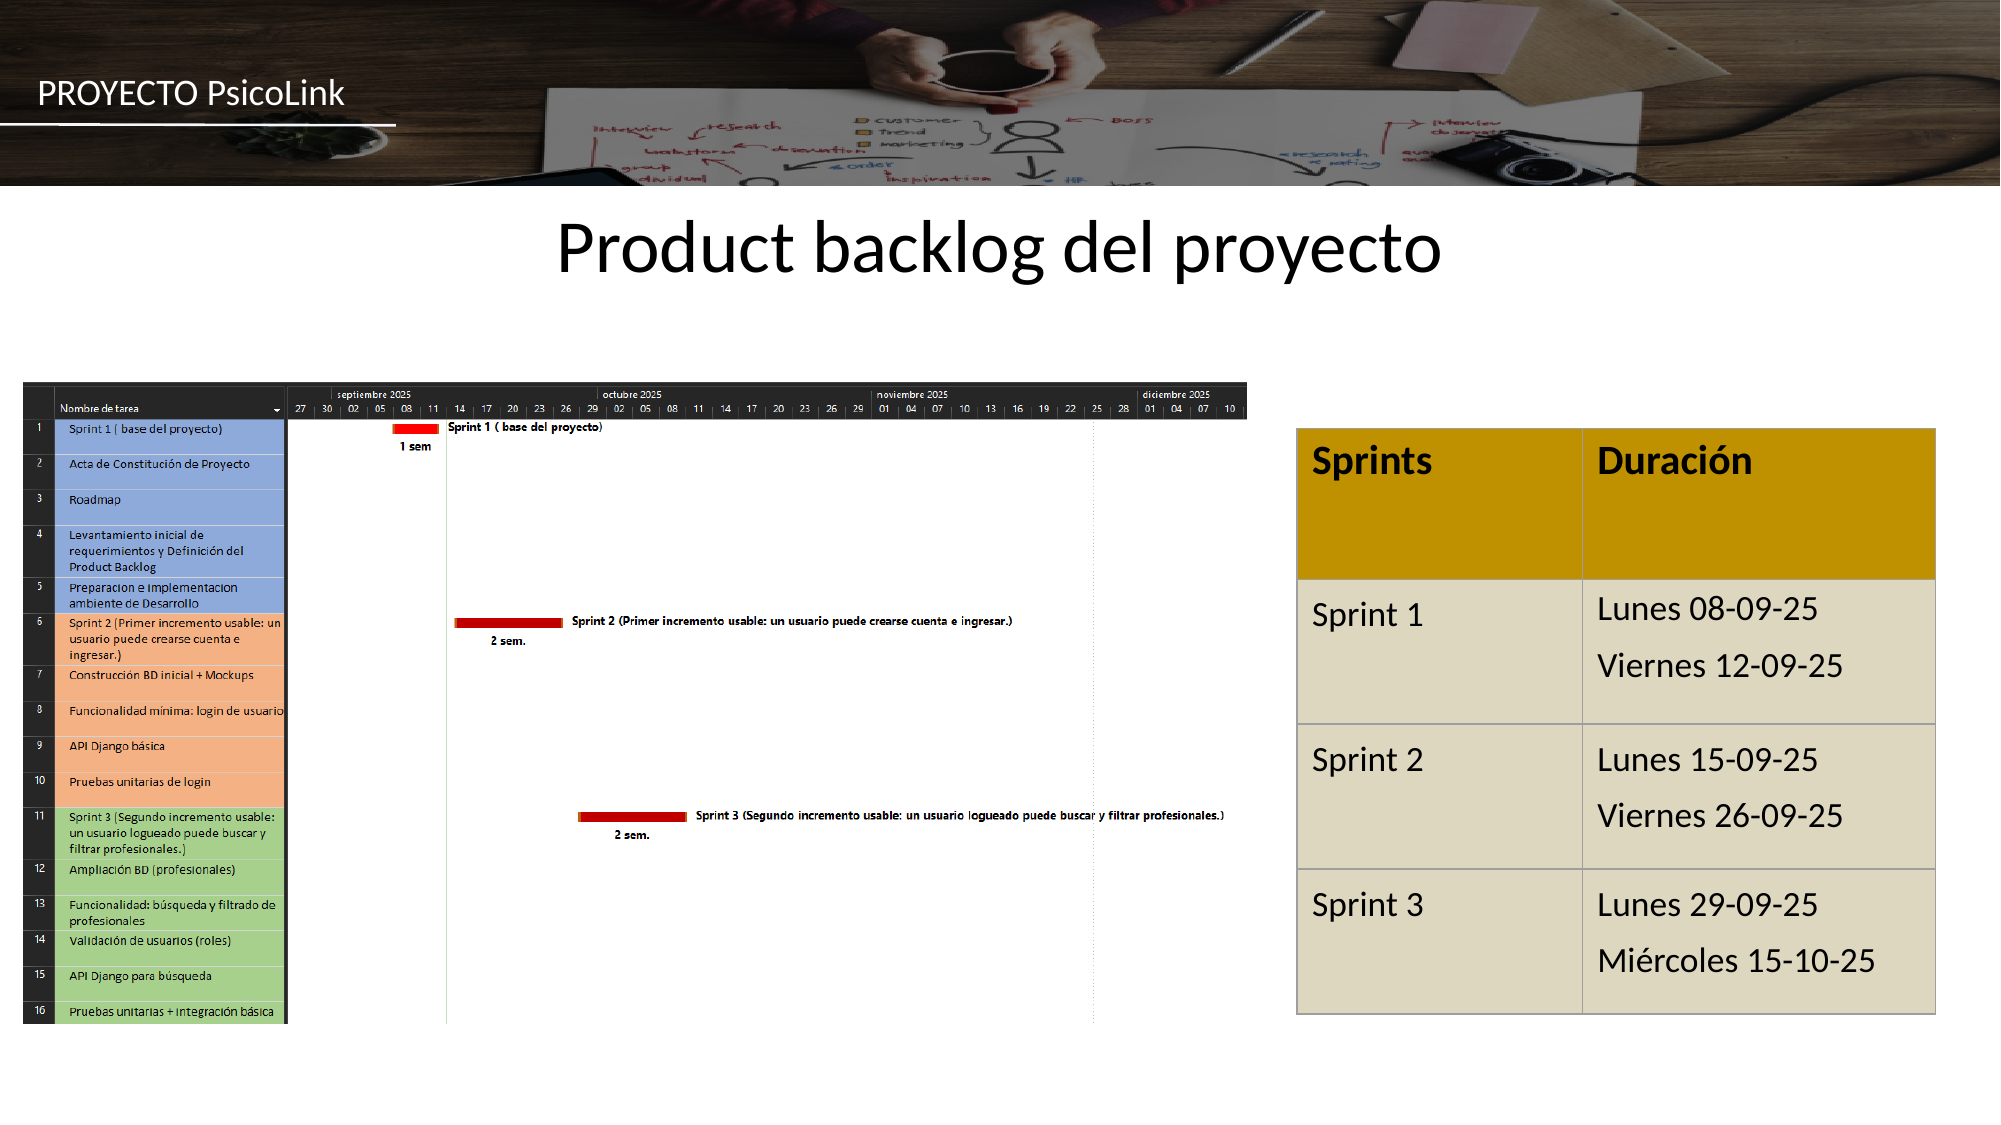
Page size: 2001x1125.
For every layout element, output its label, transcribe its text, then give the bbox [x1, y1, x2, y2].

table_cell Lunes 08-09-25 Viernes 12-09-25 [1583, 580, 1935, 723]
table_cell Lunes 29-09-25 Miércoles 15-10-25 [1583, 870, 1935, 1013]
picture [0, 0, 2000, 186]
table_cell Sprint 3 [1298, 870, 1582, 1013]
table_cell Lunes 15-09-25 Viernes 26-09-25 [1583, 725, 1935, 868]
text_box Product backlog del proyecto [0, 197, 2000, 320]
table_cell Sprint 1 [1298, 580, 1582, 723]
picture [23, 380, 1248, 1024]
table_cell Sprint 2 [1298, 725, 1582, 868]
table_header Sprints [1298, 429, 1582, 579]
table_header Duración [1583, 429, 1935, 579]
